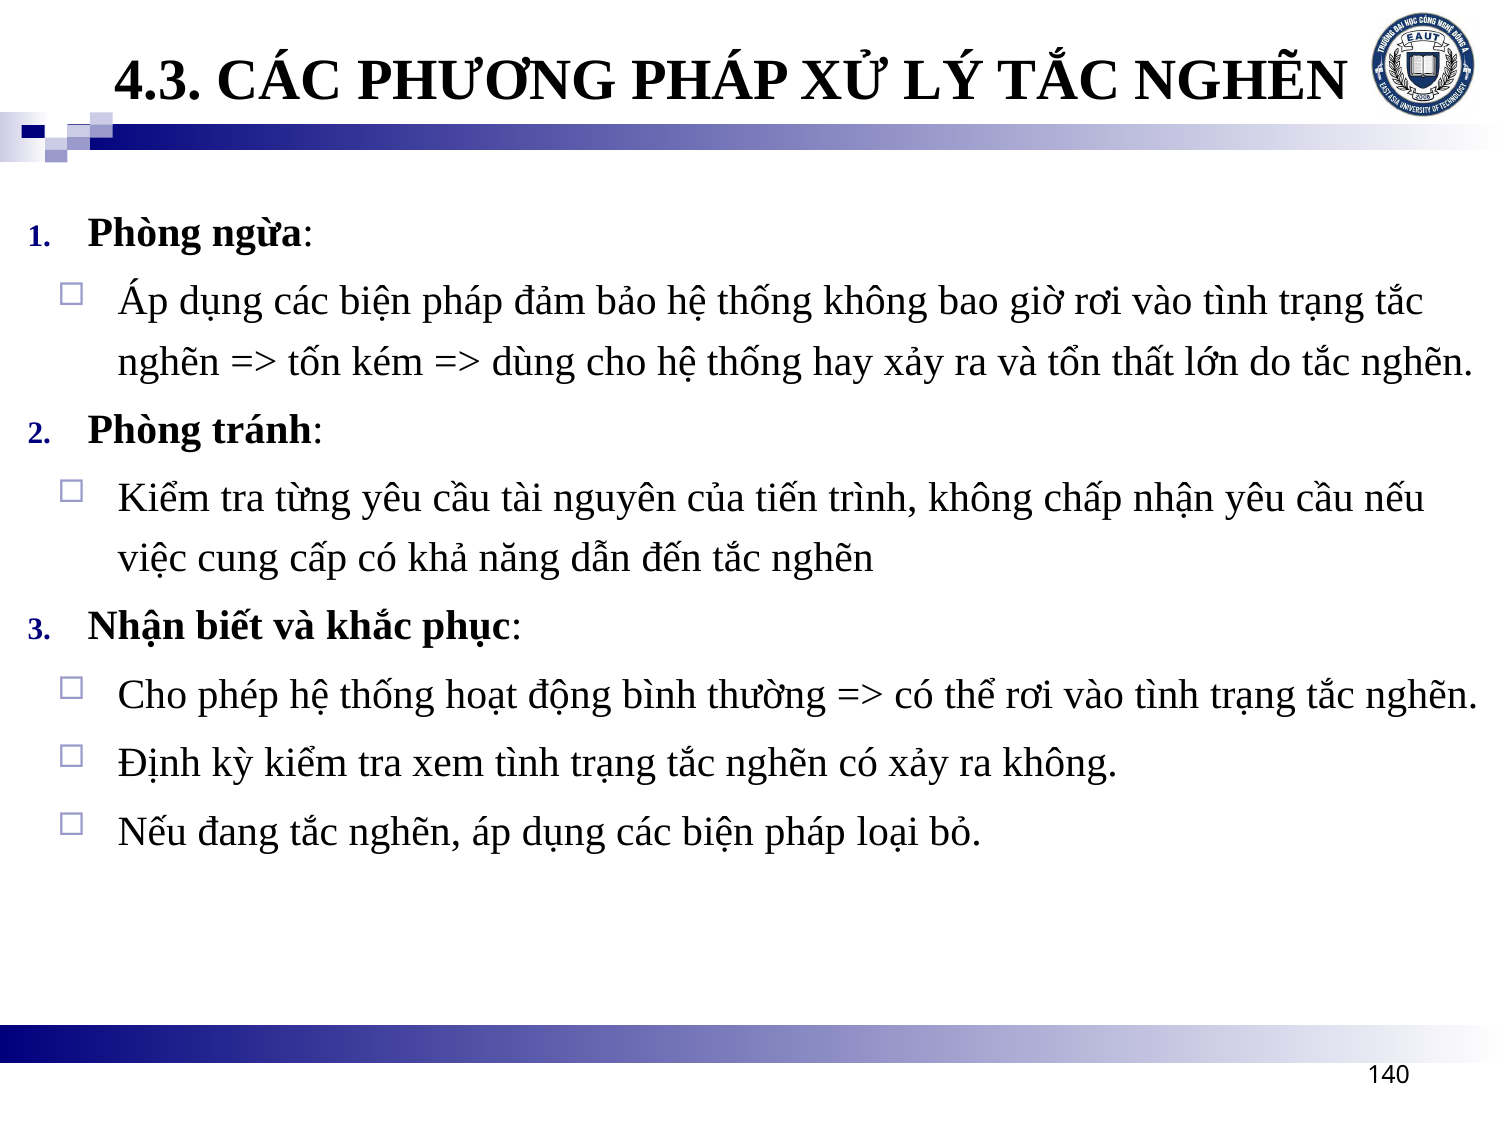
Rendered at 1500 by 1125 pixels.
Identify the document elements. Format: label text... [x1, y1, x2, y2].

title 4.3. CÁC PHƯƠNG PHÁP XỬ LÝ TẮC NGHẼN [99, 33, 1500, 187]
slide_number 140 [1074, 1025, 1425, 1100]
list Phòng ngừa: Áp dụng các biện pháp đảm bảo hệ thống không bao giờ rơi vào tình trạng tắc nghẽn => tốn kém => dùng cho hệ thống hay xảy ra và tổn thất lớn do tắc nghẽn. Phòng tránh: Kiểm tra từng yêu cầu tài nguyên của tiến trình, không chấp nhận yêu cầu nếu việc cung cấp có khả năng dẫn đến tắc nghẽn Nhận biết và khắc phục: Cho phép hệ thống hoạt động bình thường => có thể rơi vào tình trạng tắc nghẽn. Định kỳ kiểm tra xem tình trạng tắc nghẽn có xảy ra không. Nếu đang tắc nghẽn, áp dụng các biện pháp loại bỏ. [12, 187, 1500, 1113]
